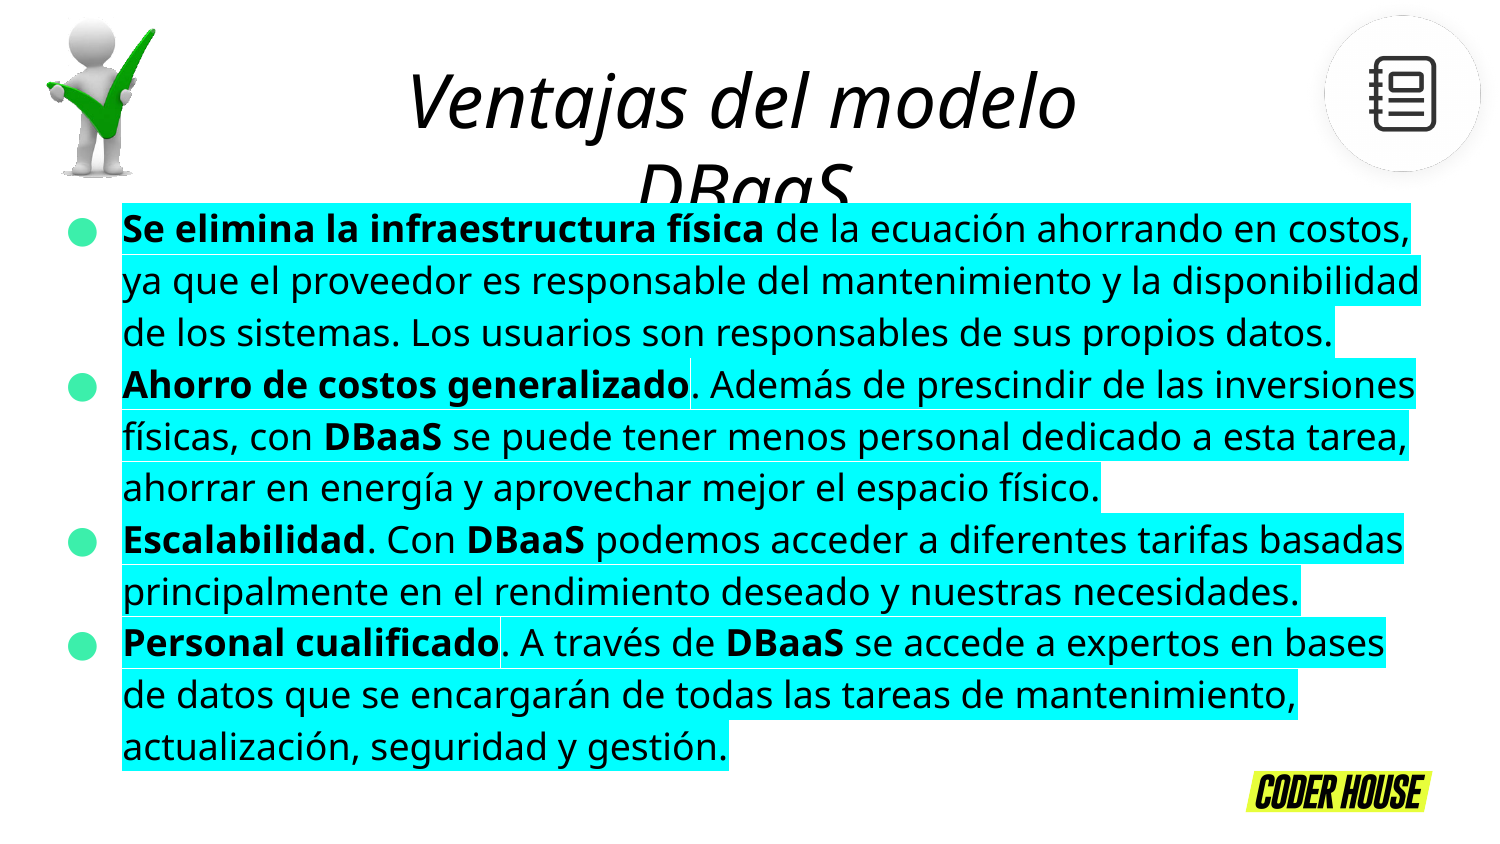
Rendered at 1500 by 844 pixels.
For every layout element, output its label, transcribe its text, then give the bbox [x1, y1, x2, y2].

picture [0, 0, 195, 195]
picture [1305, 0, 1500, 192]
picture [1241, 764, 1437, 819]
text_box Ventajas del modelo DBaaS [273, 38, 1213, 156]
text_box Se elimina la infraestructura física de la ecuación ahorrando en costos, ya que el proveedor es responsable del mantenimiento y la disponibilidad de los sistemas. Los usuarios son responsables de sus propios datos. Ahorro de costos generalizado. Además de prescindir de las inversiones físicas, con DBaaS se puede tener menos personal dedicado a esta tarea, ahorrar en energía y aprovechar mejor el espacio físico. Escalabilidad. Con DBaaS podemos acceder a diferentes tarifas basadas principalmente en el rendimiento deseado y nuestras necesidades. Personal cualificado. A través de DBaaS se accede a expertos en bases de datos que se encargarán de todas las tareas de mantenimiento, actualización, seguridad y gestión. [32, 185, 1454, 782]
